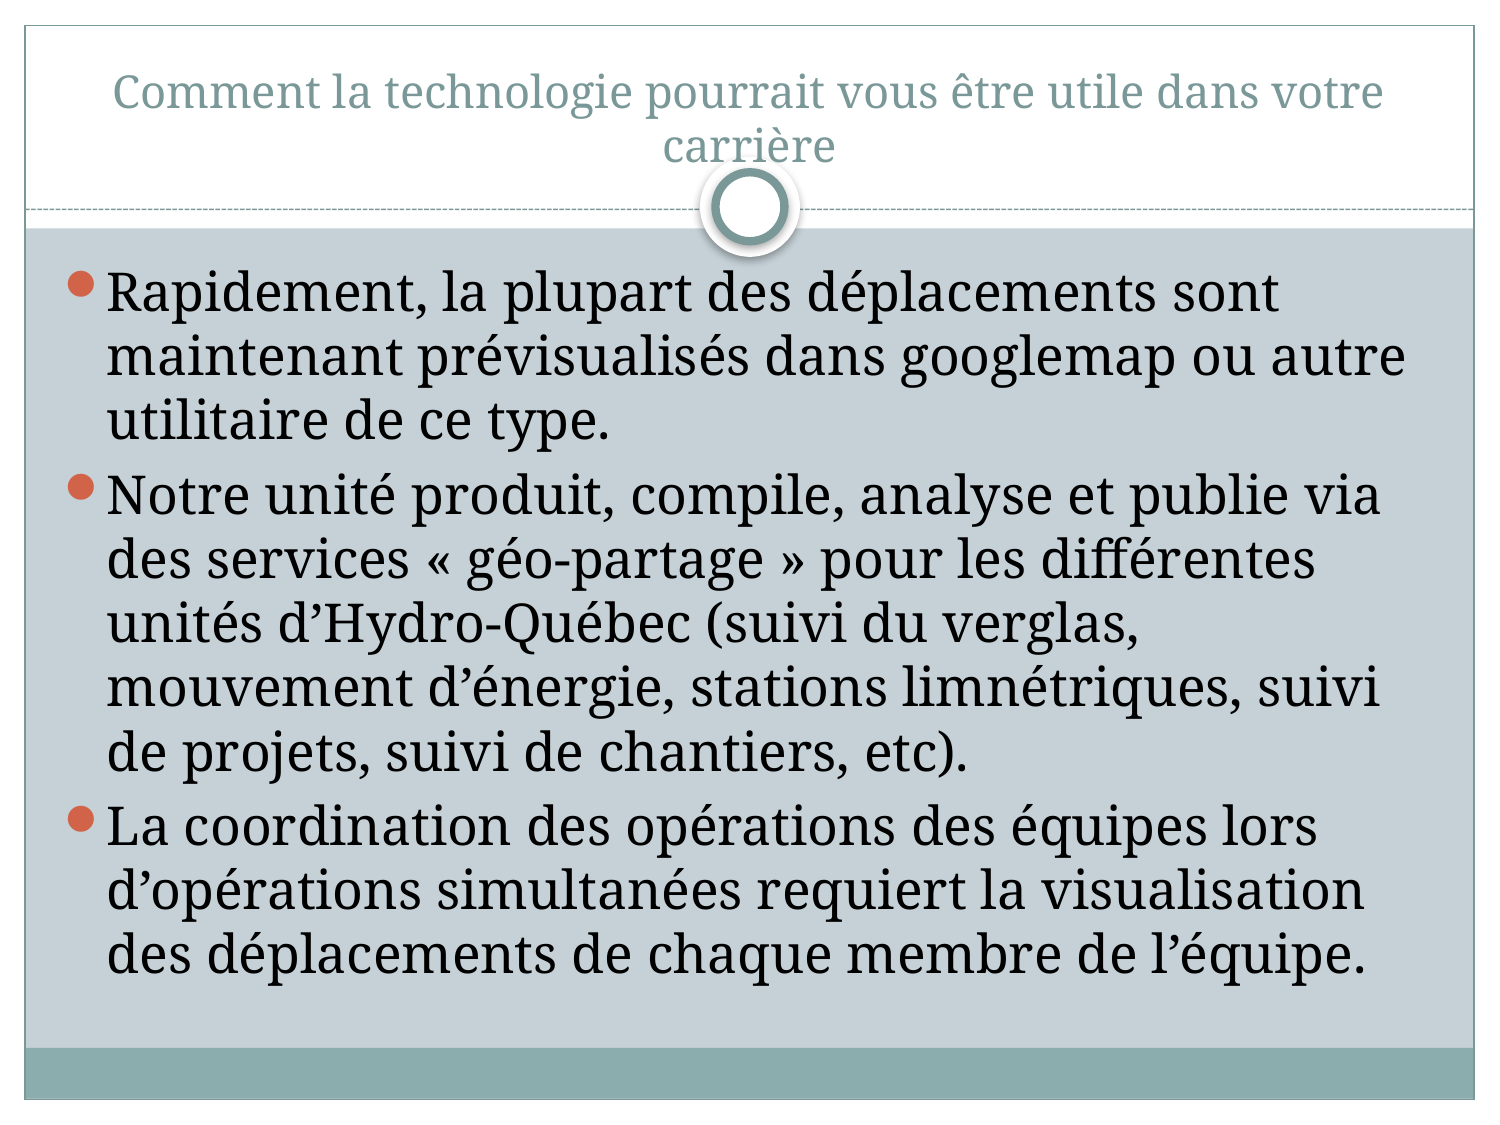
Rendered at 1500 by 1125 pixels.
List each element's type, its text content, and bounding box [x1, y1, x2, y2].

title Comment la technologie pourrait vous être utile dans votre carrière [49, 54, 1450, 179]
list Rapidement, la plupart des déplacements sont maintenant prévisualisés dans googlemap ou autre utilitaire de ce type. Notre unité produit, compile, analyse et publie via des services « géo-partage » pour les différentes unités d’Hydro-Québec (suivi du verglas, mouvement d’énergie, stations limnétriques, suivi de projets, suivi de chantiers, etc). La coordination des opérations des équipes lors d’opérations simultanées requiert la visualisation des déplacements de chaque membre de l’équipe. [49, 250, 1445, 1001]
